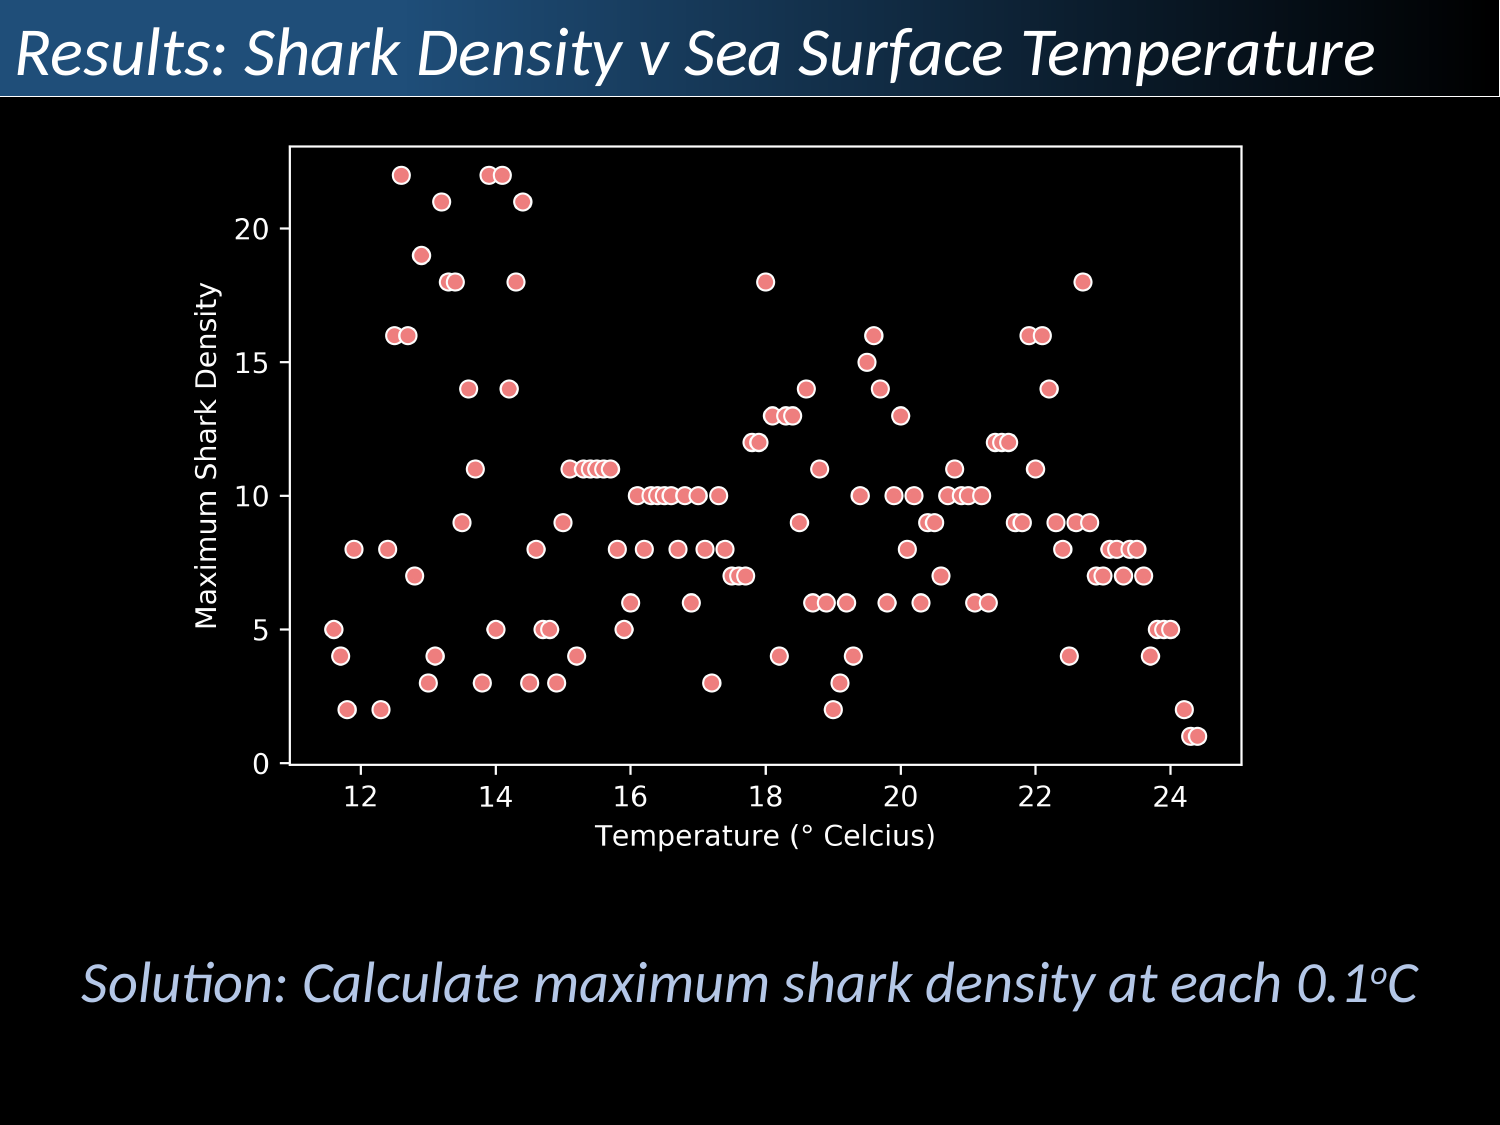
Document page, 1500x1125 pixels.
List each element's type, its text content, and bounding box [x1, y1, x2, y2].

picture [136, 48, 1364, 867]
text_box Solution: Calculate maximum shark density at each 0.1oC [35, 944, 1465, 1044]
text_box Results: Shark Density v Sea Surface Temperature [0, 0, 1500, 97]
